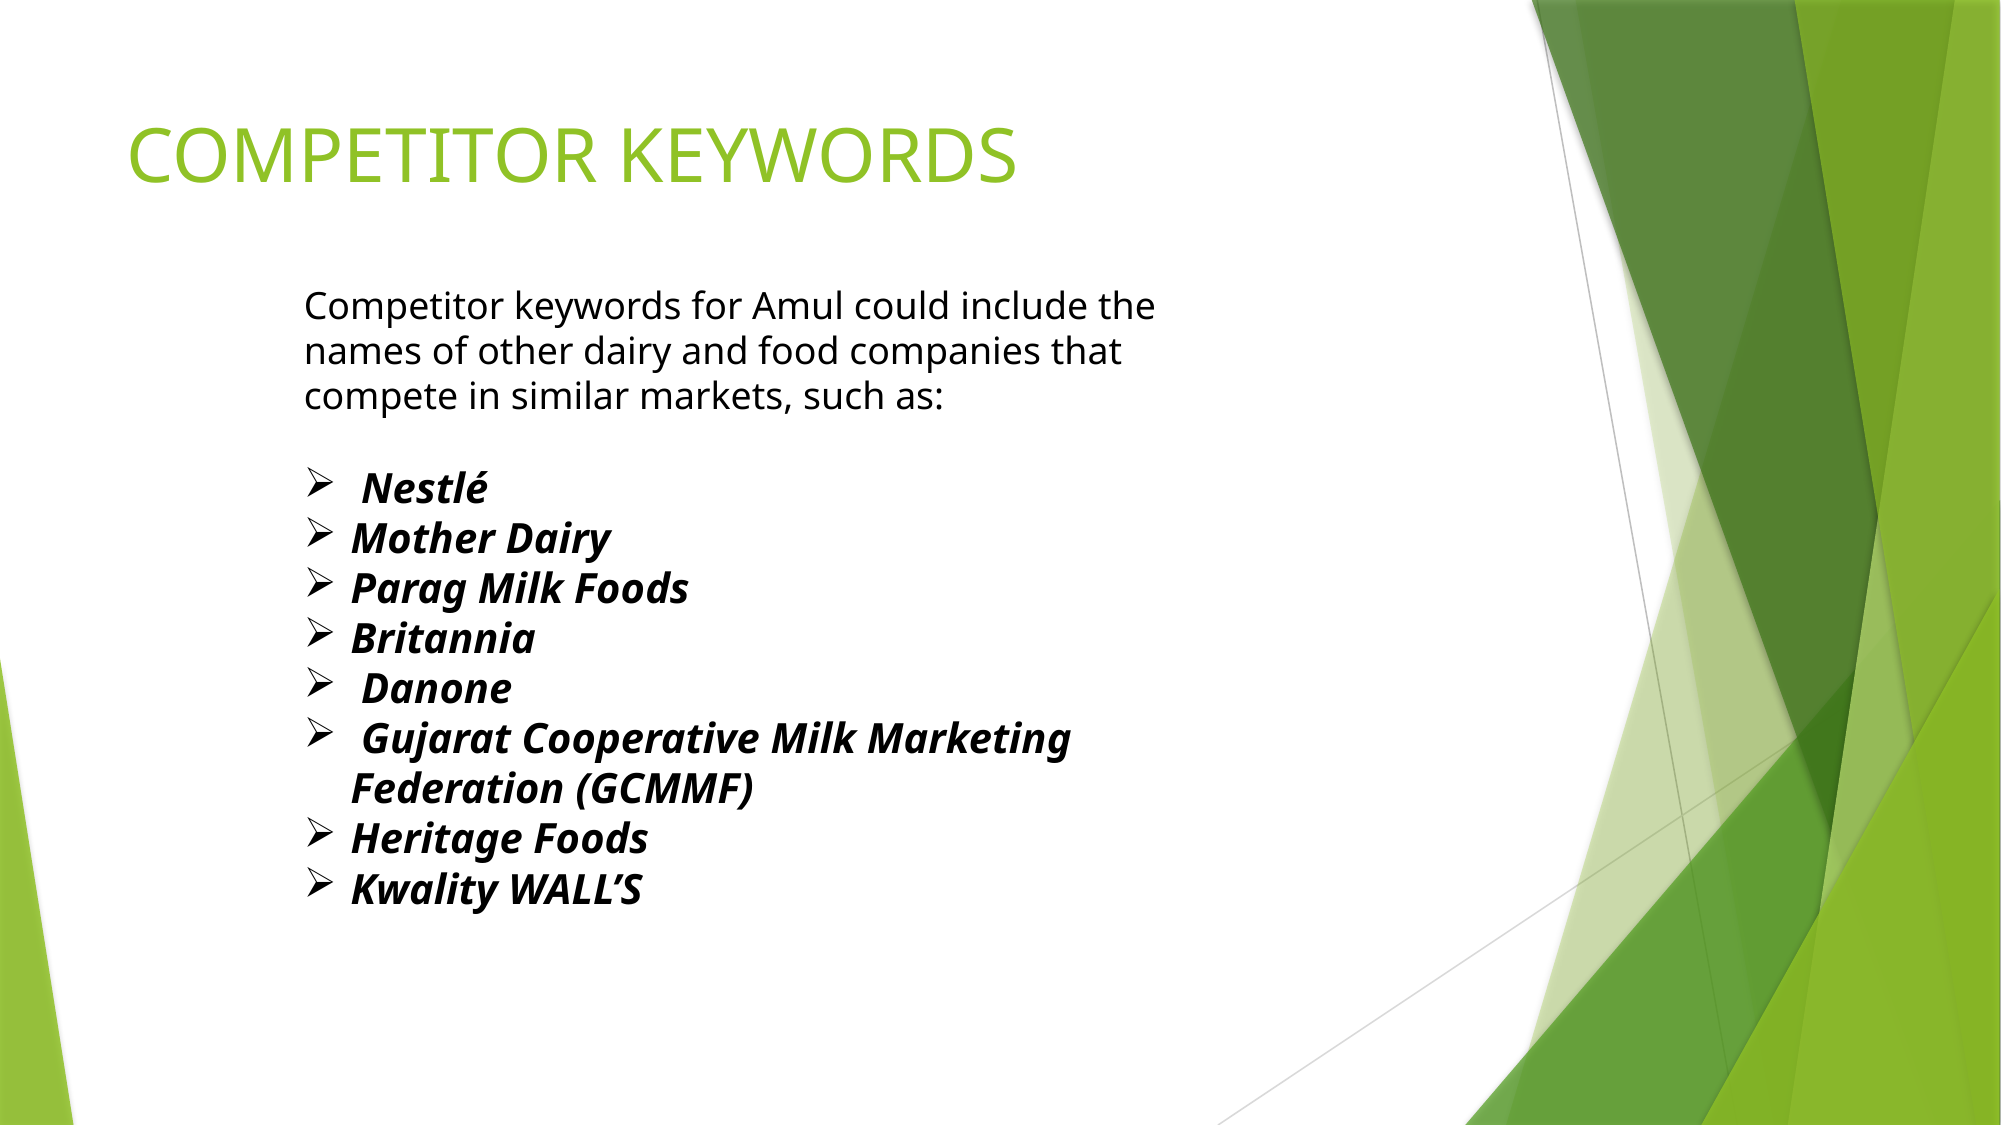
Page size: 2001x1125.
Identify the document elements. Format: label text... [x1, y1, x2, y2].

text_box Competitor keywords for Amul could include the names of other dairy and food companies that compete in similar markets, such as: Nestlé Mother Dairy Parag Milk Foods Britannia Danone Gujarat Cooperative Milk Marketing Federation (GCMMF) Heritage Foods Kwality WALL’S [288, 274, 1289, 1015]
title COMPETITOR KEYWORDS [111, 99, 1522, 317]
